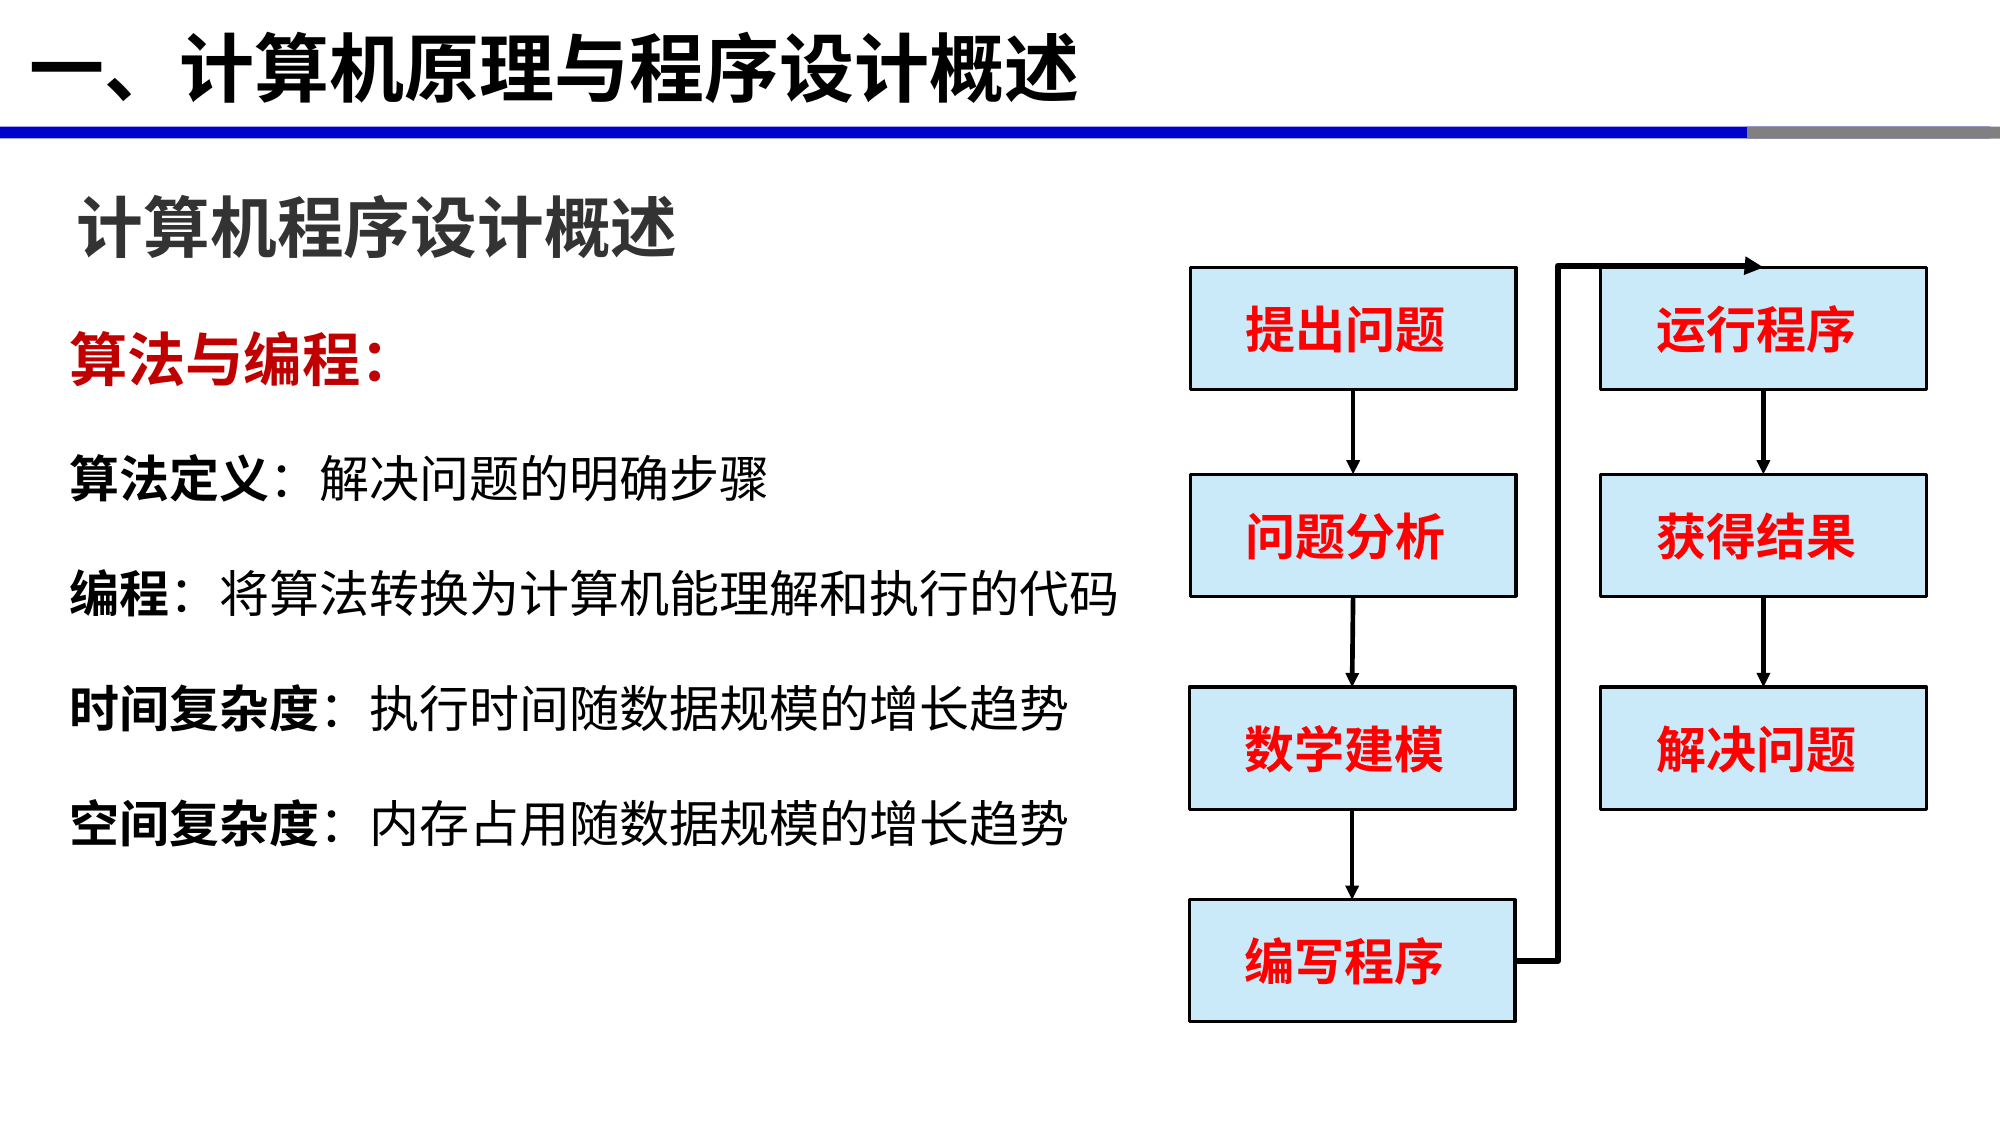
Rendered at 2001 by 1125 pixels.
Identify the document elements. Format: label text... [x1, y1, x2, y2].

text_box 获得结果 [1768, 474, 1927, 597]
text_box 运行程序 [1765, 267, 1927, 390]
text_box 计算机程序设计概述 [62, 138, 1019, 274]
text_box 解决问题 [1768, 686, 1927, 810]
text_box 提出问题 [1190, 267, 1512, 390]
text_box 问题分析 [1190, 474, 1509, 597]
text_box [1514, 267, 1764, 961]
title 一、计算机原理与程序设计概述 [0, 1, 1729, 132]
text_box 算法与编程： 算法定义：解决问题的明确步骤 编程：将算法转换为计算机能理解和执行的代码 时间复杂度：执行时间随数据规模的增长趋势 空间复杂度：内存占用随数据规模的增长趋势 [54, 280, 1173, 860]
text_box 数学建模 [1189, 686, 1509, 810]
text_box 编写程序 [1189, 899, 1516, 1022]
